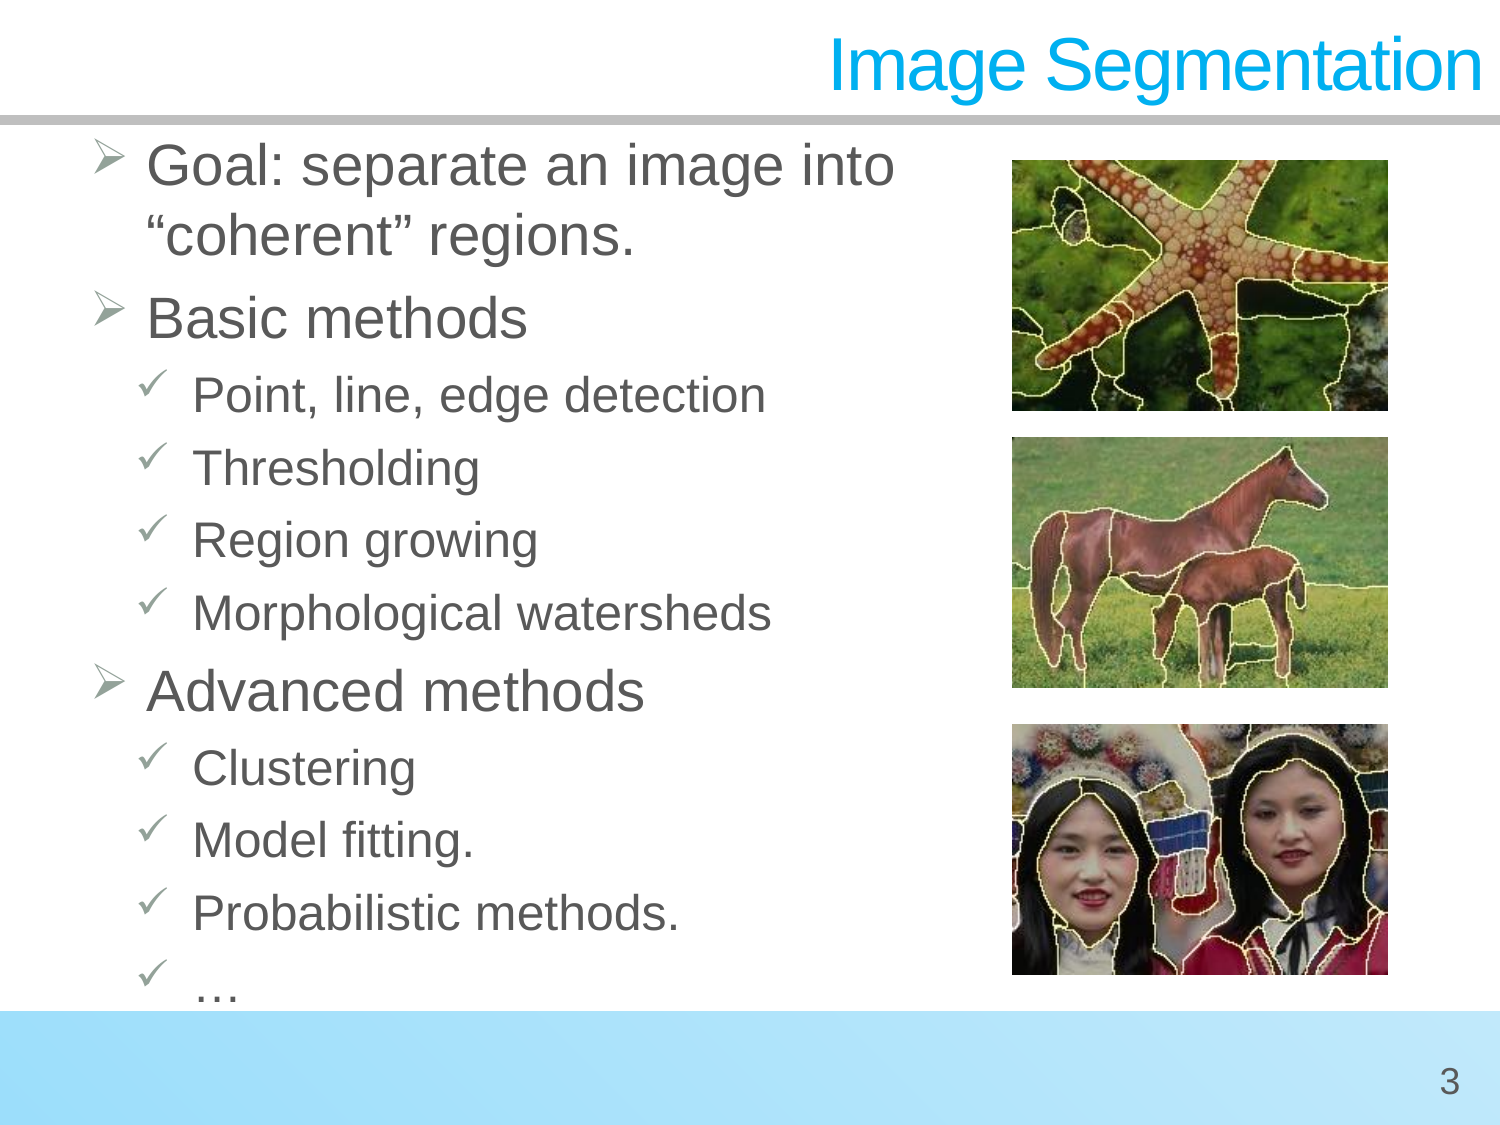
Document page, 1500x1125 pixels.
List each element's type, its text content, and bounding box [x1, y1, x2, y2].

list Goal: separate an image into “coherent” regions. Basic methods Point, line, edge detection Thresholding Region growing Morphological watersheds Advanced methods Clustering Model fitting. Probabilistic methods. … [75, 120, 975, 1012]
title Image Segmentation [0, 0, 1500, 121]
picture [1012, 437, 1388, 688]
picture [1012, 724, 1388, 976]
picture [1012, 160, 1388, 411]
